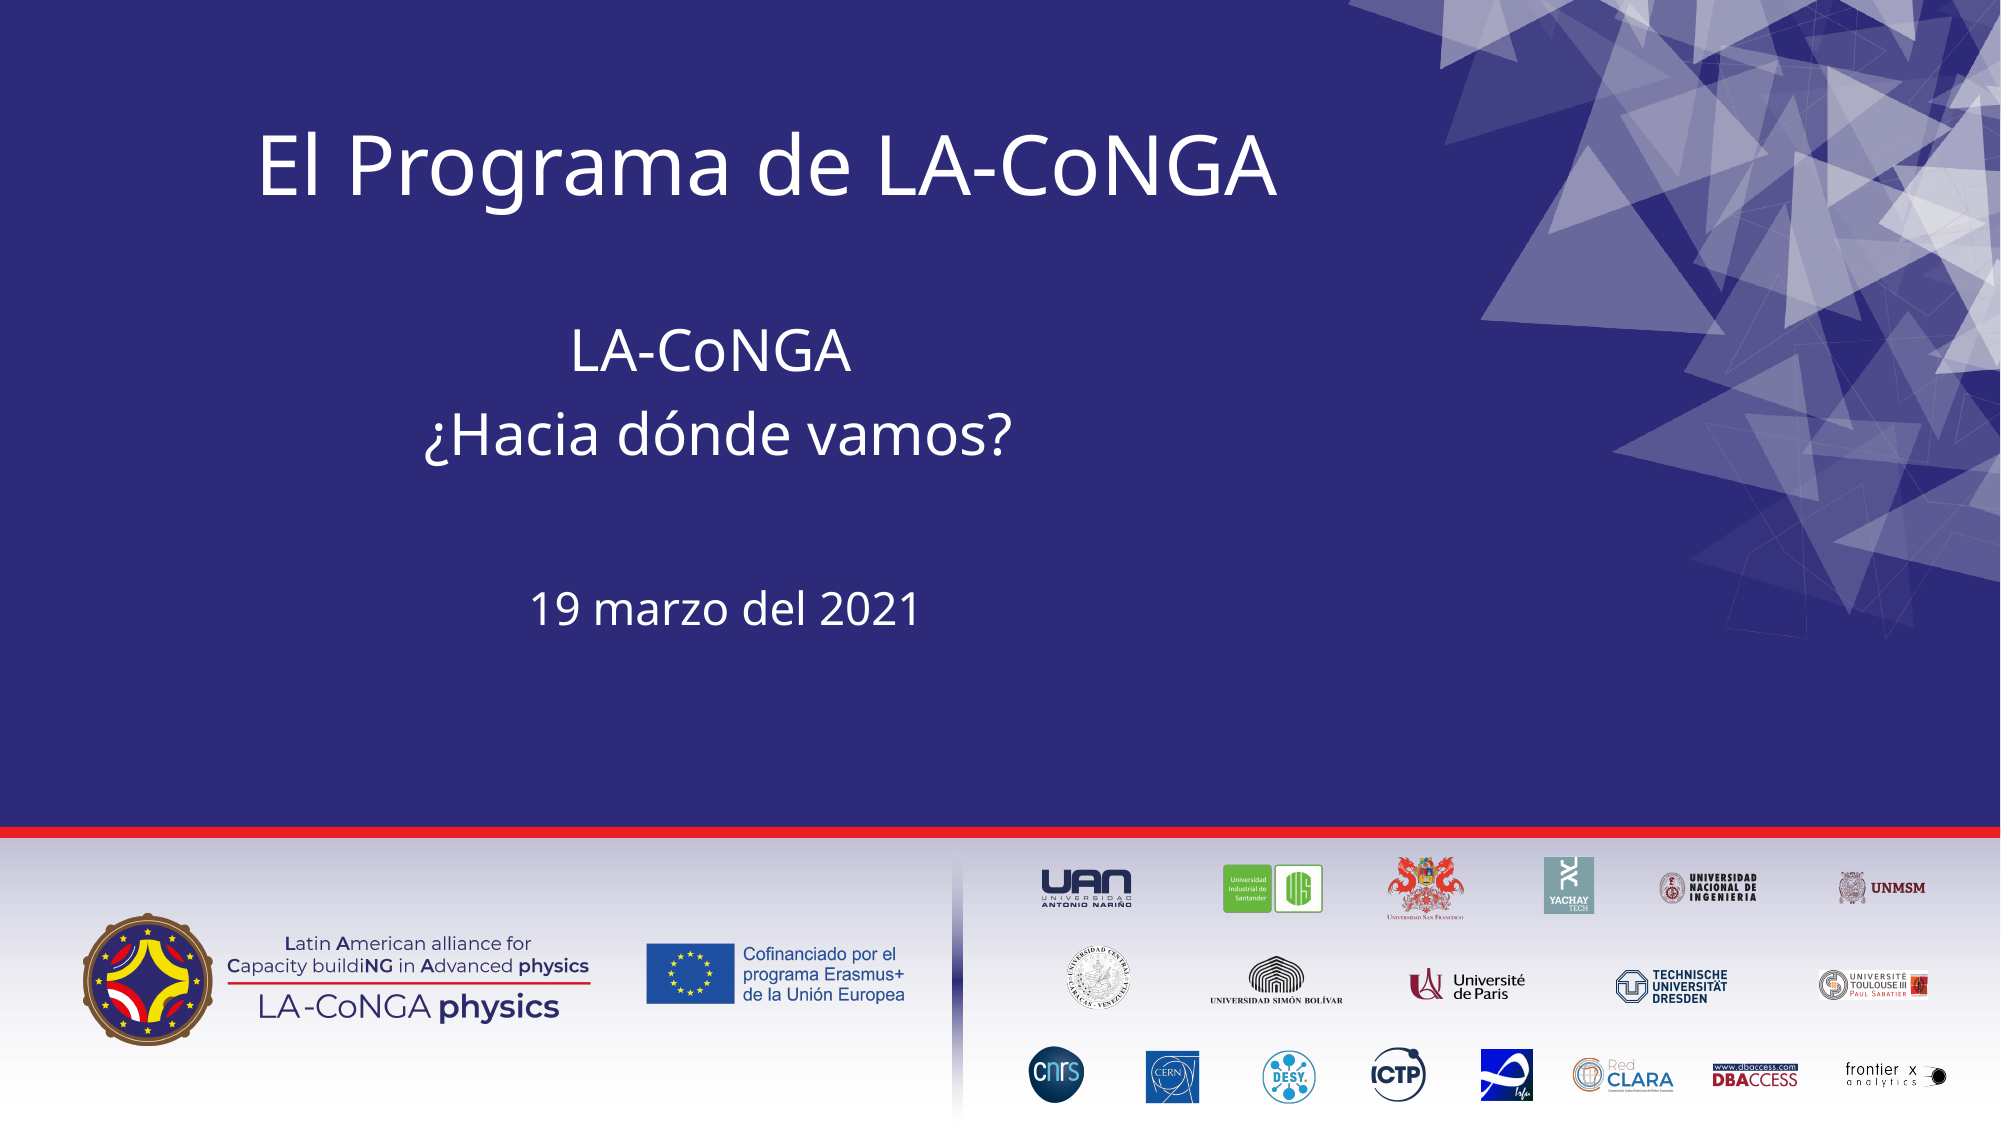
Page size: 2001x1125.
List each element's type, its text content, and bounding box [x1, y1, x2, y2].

list LA-CoNGA ¿Hacia dónde vamos? [136, 313, 1301, 524]
title El Programa de LA-CoNGA [137, 59, 1397, 277]
picture [1317, 0, 2001, 665]
picture [0, 838, 2001, 1125]
list 19 marzo del 2021 [136, 578, 1317, 701]
